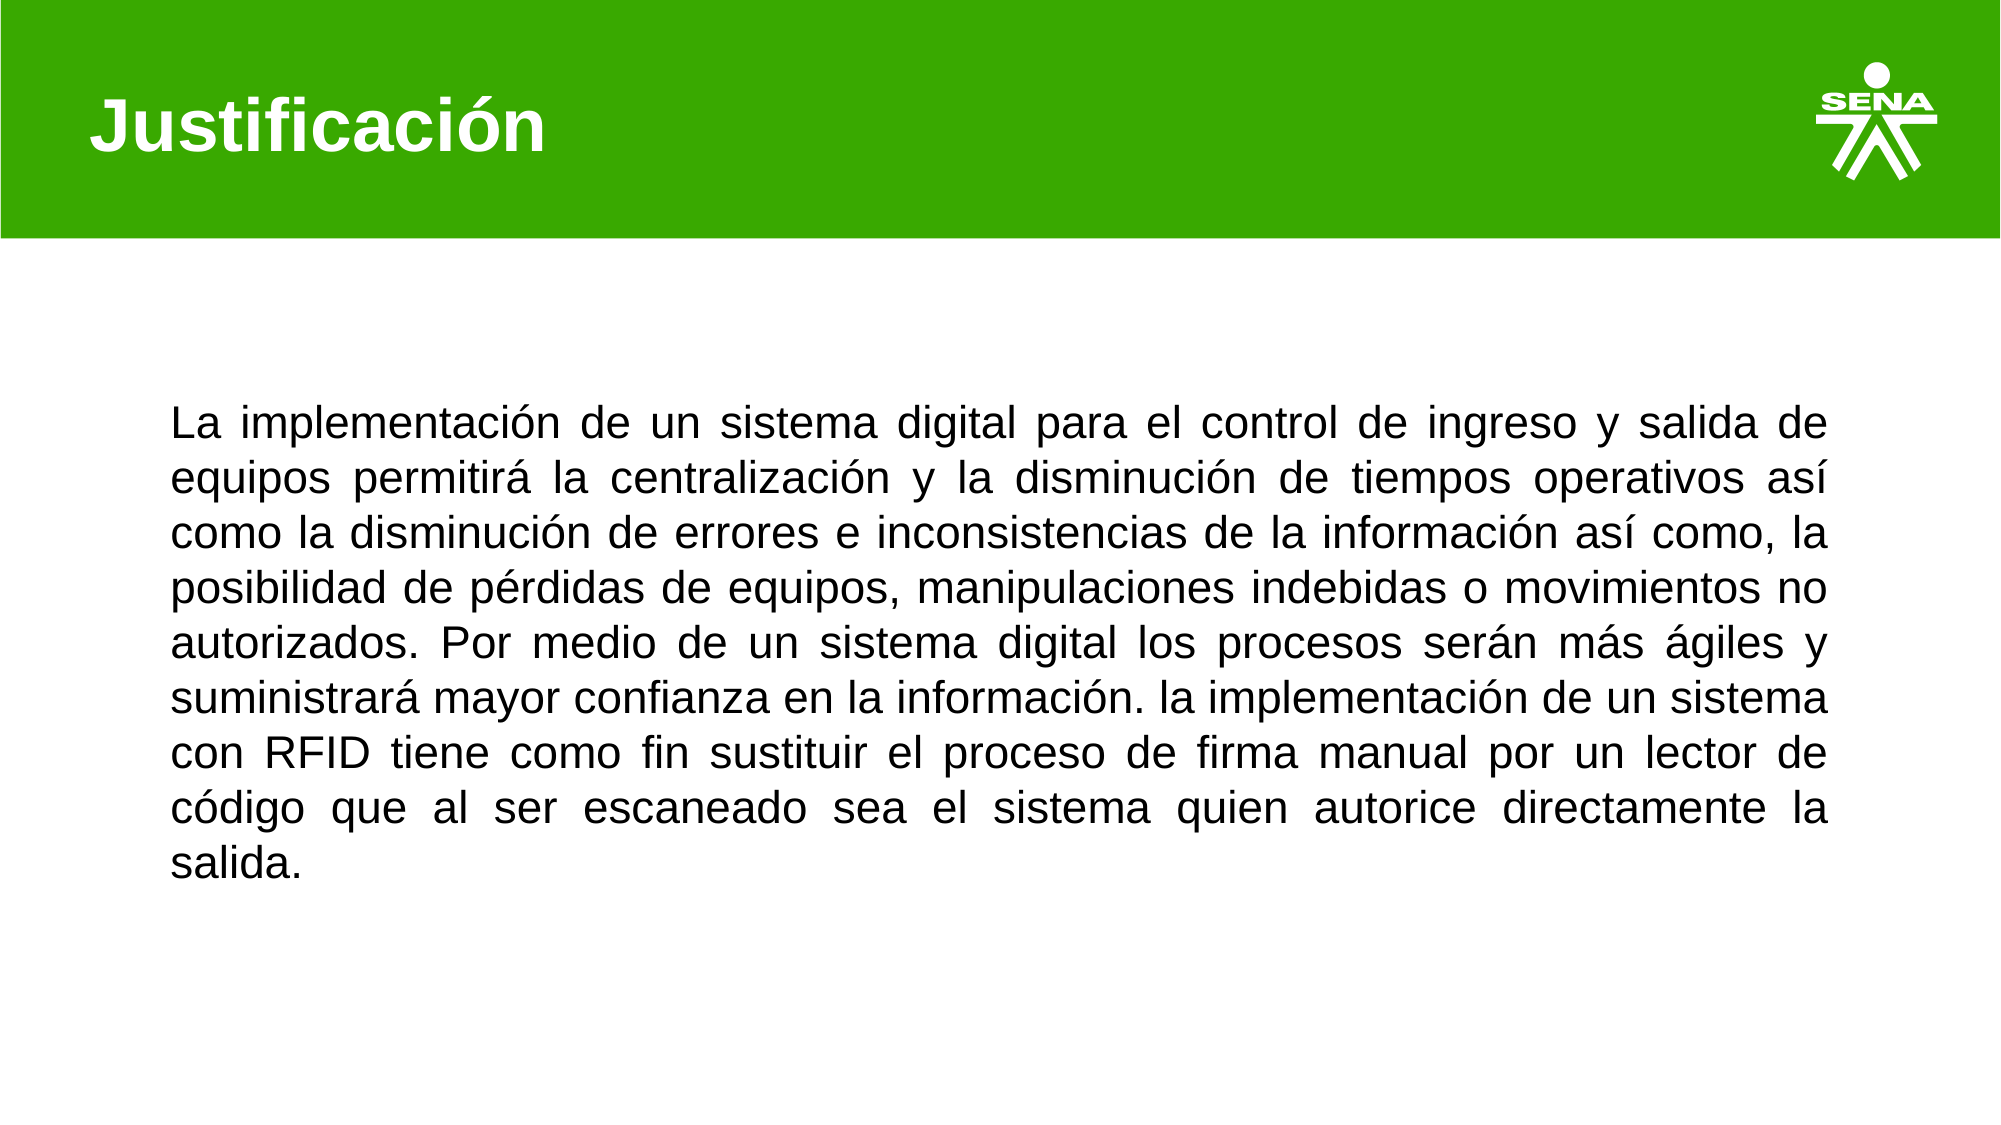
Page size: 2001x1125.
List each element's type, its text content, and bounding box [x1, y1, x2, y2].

text_box La implementación de un sistema digital para el control de ingreso y salida de equipos permitirá la centralización y la disminución de tiempos operativos así como la disminución de errores e inconsistencias de la información así como, la posibilidad de pérdidas de equipos, manipulaciones indebidas o movimientos no autorizados. Por medio de un sistema digital los procesos serán más ágiles y suministrará mayor confianza en la información. la implementación de un sistema con RFID tiene como fin sustituir el proceso de firma manual por un lector de código que al ser escaneado sea el sistema quien autorice directamente la salida. [155, 385, 1845, 896]
picture [0, 0, 2001, 1125]
title Justificación [74, 18, 1403, 236]
